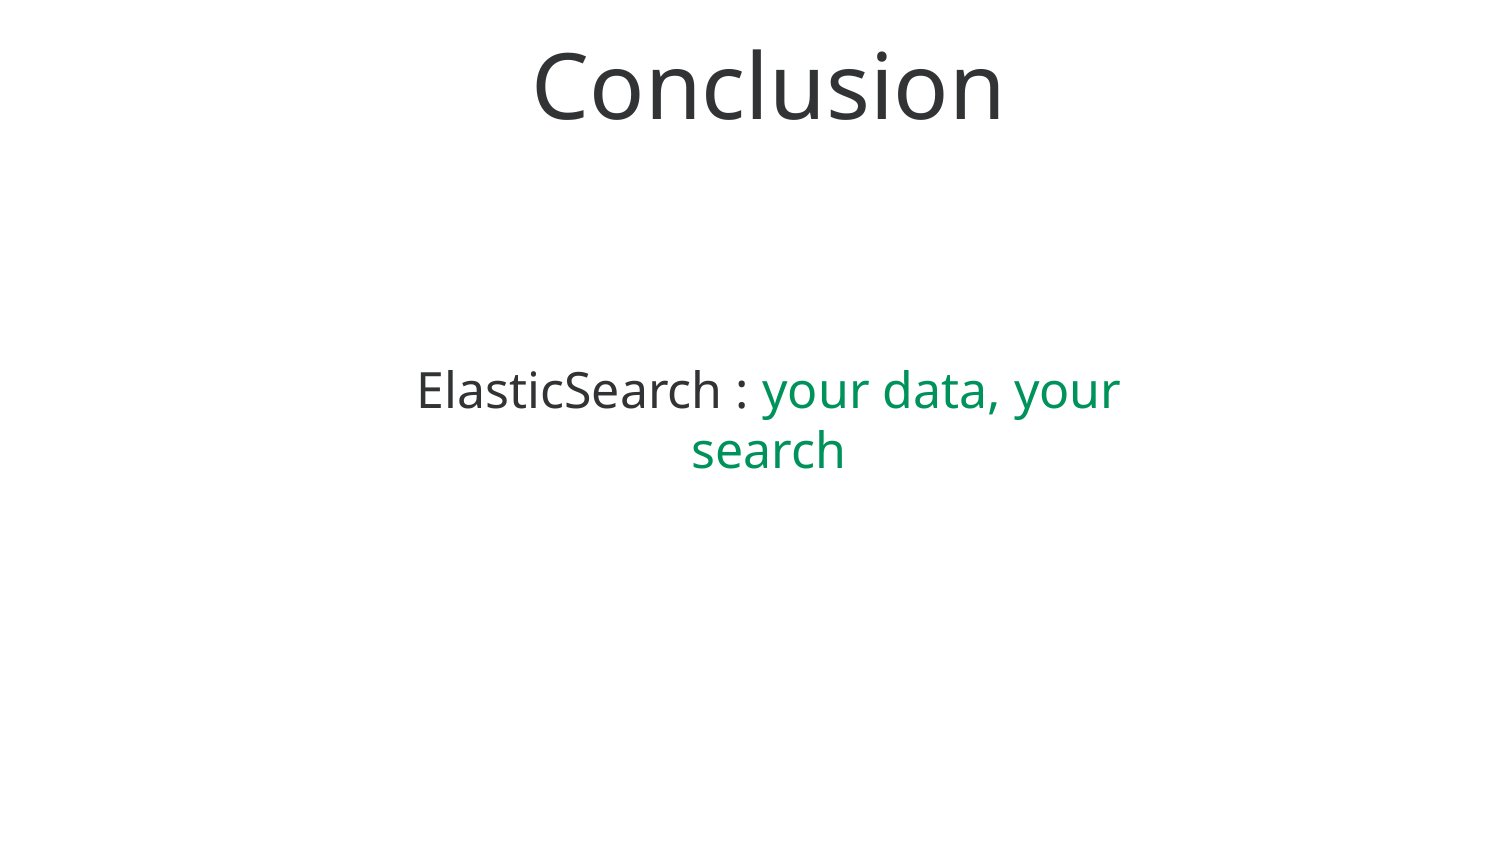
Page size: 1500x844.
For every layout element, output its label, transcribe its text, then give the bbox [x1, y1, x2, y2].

text_box ElasticSearch : your data, your search [371, 350, 1167, 529]
text_box Conclusion [371, 20, 1167, 115]
